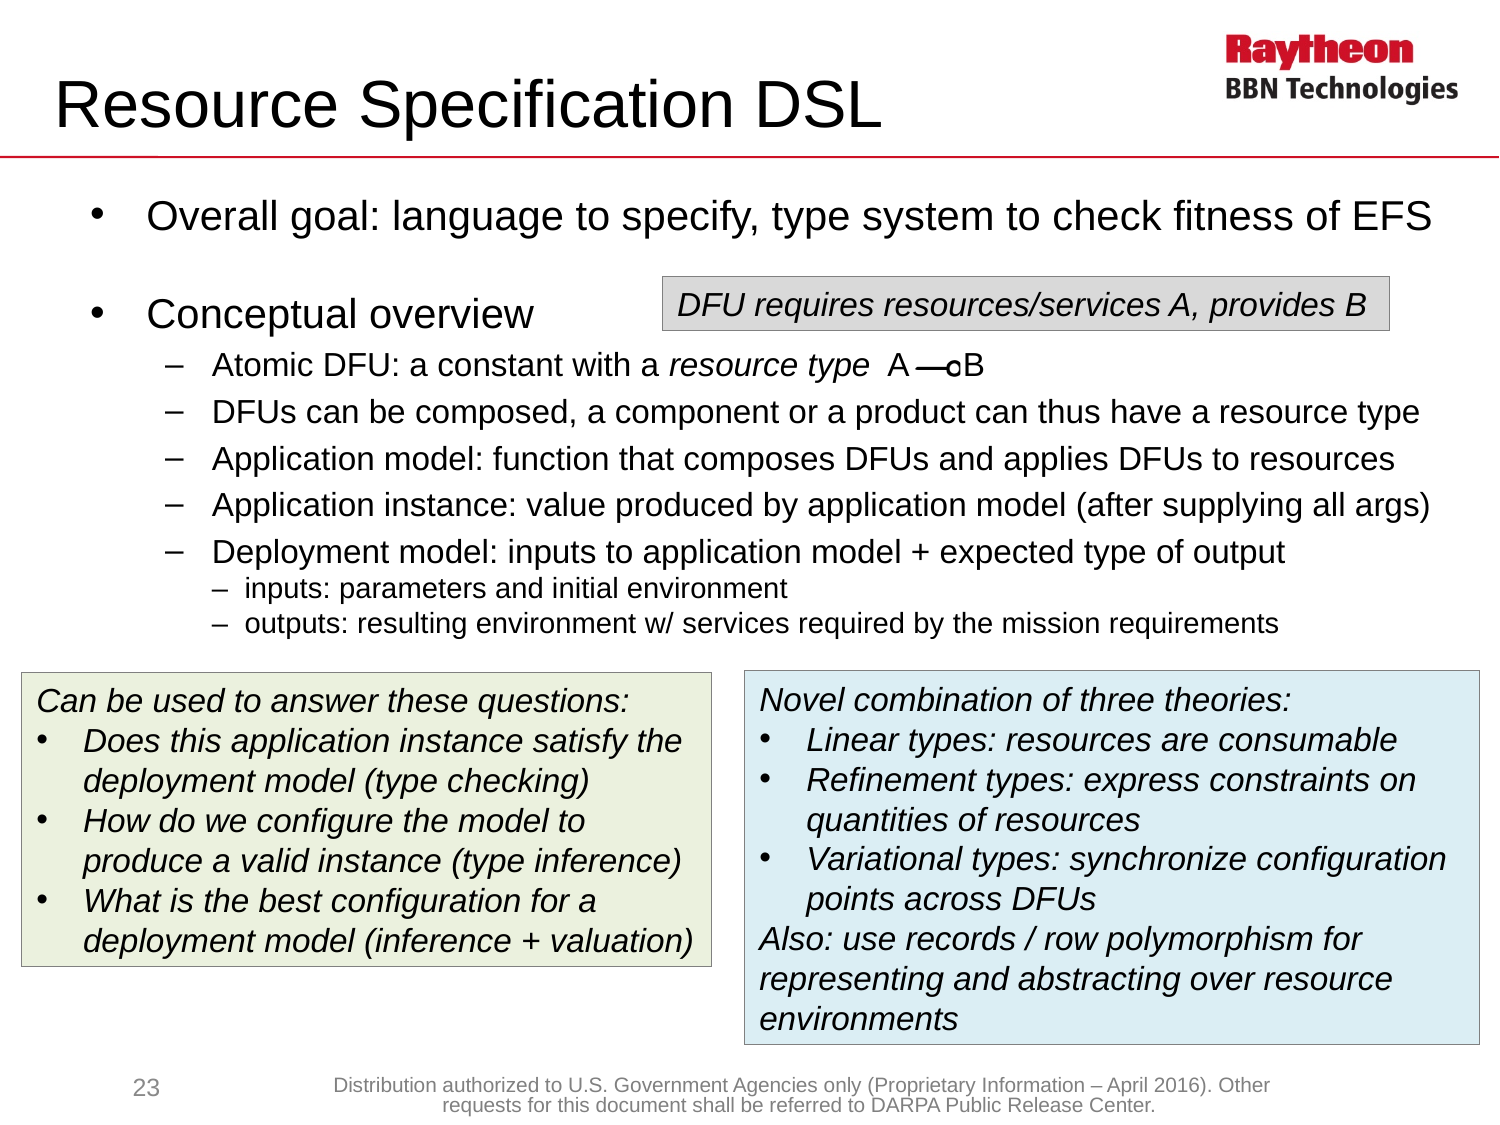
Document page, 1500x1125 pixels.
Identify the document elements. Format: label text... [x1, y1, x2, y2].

list Overall goal: language to specify, type system to check fitness of EFS Conceptual overview Atomic DFU: a constant with a resource type A B DFUs can be composed, a component or a product can thus have a resource type Application model: function that composes DFUs and applies DFUs to resources Application instance: value produced by application model (after supplying all args) Deployment model: inputs to application model + expected type of output – inputs: parameters and initial environment – outputs: resulting environment w/ services required by the mission requirements [74, 180, 1461, 669]
text_box Novel combination of three theories: Linear types: resources are consumable Refinement types: express constraints on quantities of resources Variational types: synchronize configuration points across DFUs Also: use records / row polymorphism for representing and abstracting over resource environments [744, 670, 1480, 1045]
text_box DFU requires resources/services A, provides B [662, 276, 1390, 331]
picture [1222, 31, 1460, 108]
text_box Can be used to answer these questions: Does this application instance satisfy the deployment model (type checking) How do we configure the model to produce a valid instance (type inference) What is the best configuration for a deployment model (inference + valuation) [21, 672, 712, 967]
picture [913, 359, 961, 377]
slide_number 23 [42, 1056, 251, 1116]
title Resource Specification DSL [39, 44, 1390, 158]
